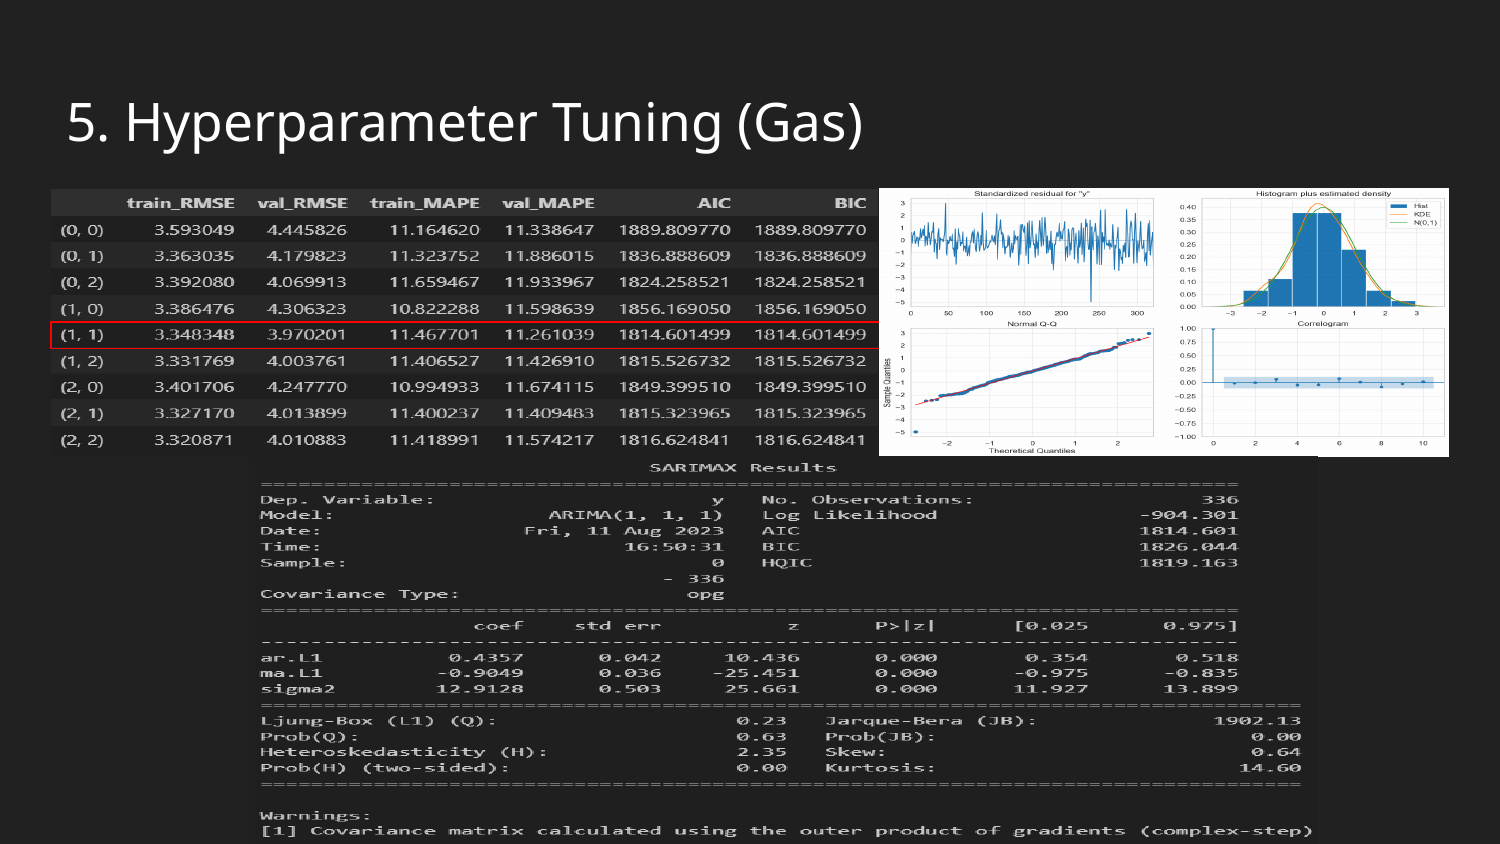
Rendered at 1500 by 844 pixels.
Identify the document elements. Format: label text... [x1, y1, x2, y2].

picture [50, 188, 1450, 844]
title 5. Hyperparameter Tuning (Gas) [51, 72, 1449, 167]
